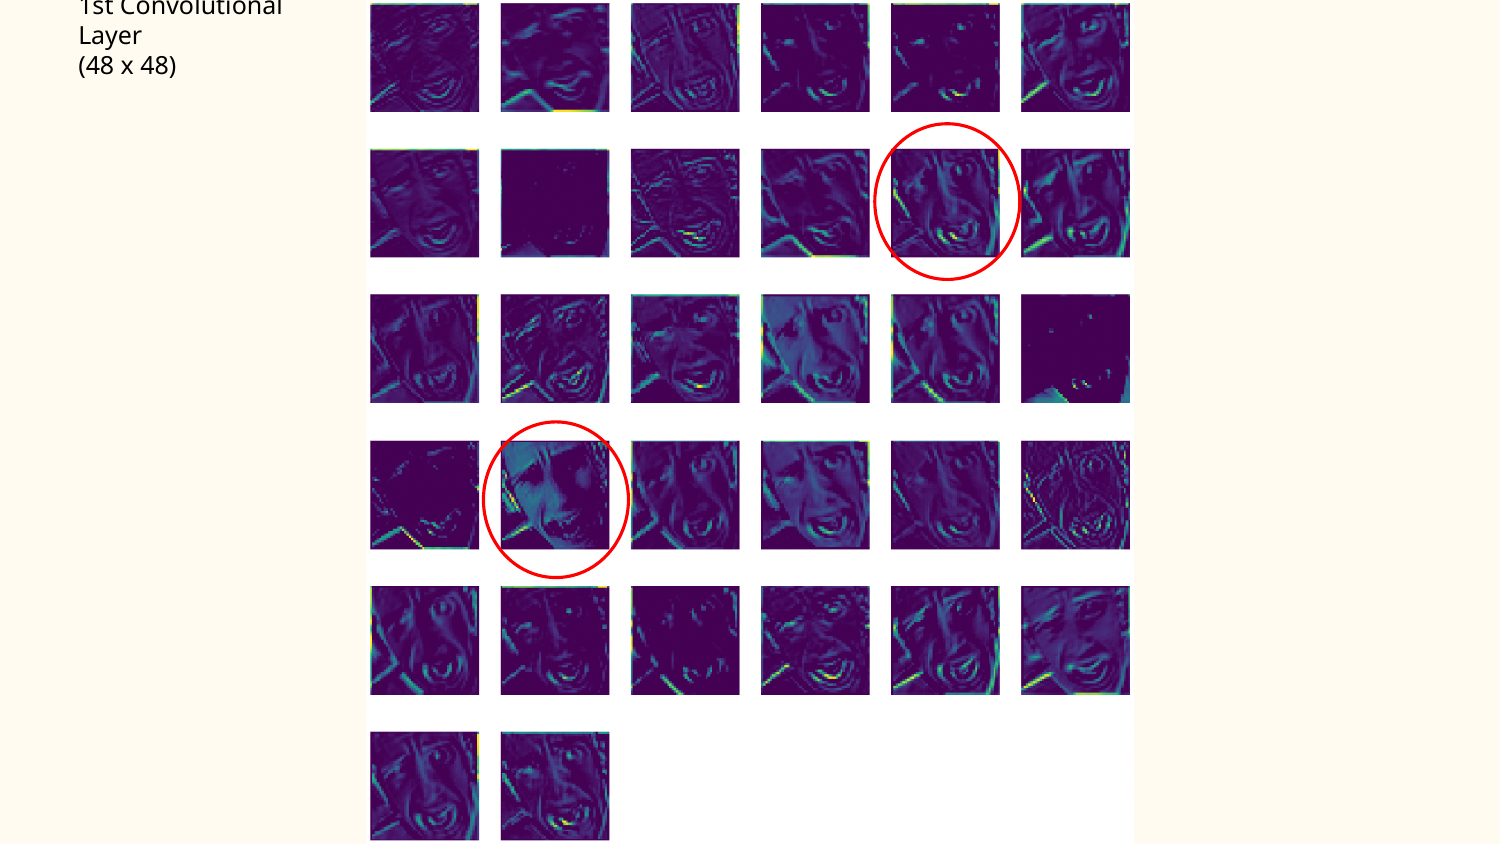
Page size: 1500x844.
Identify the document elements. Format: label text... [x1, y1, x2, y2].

picture [365, 0, 1134, 844]
title 1st Convolutional Layer (48 x 48) [63, 10, 360, 95]
